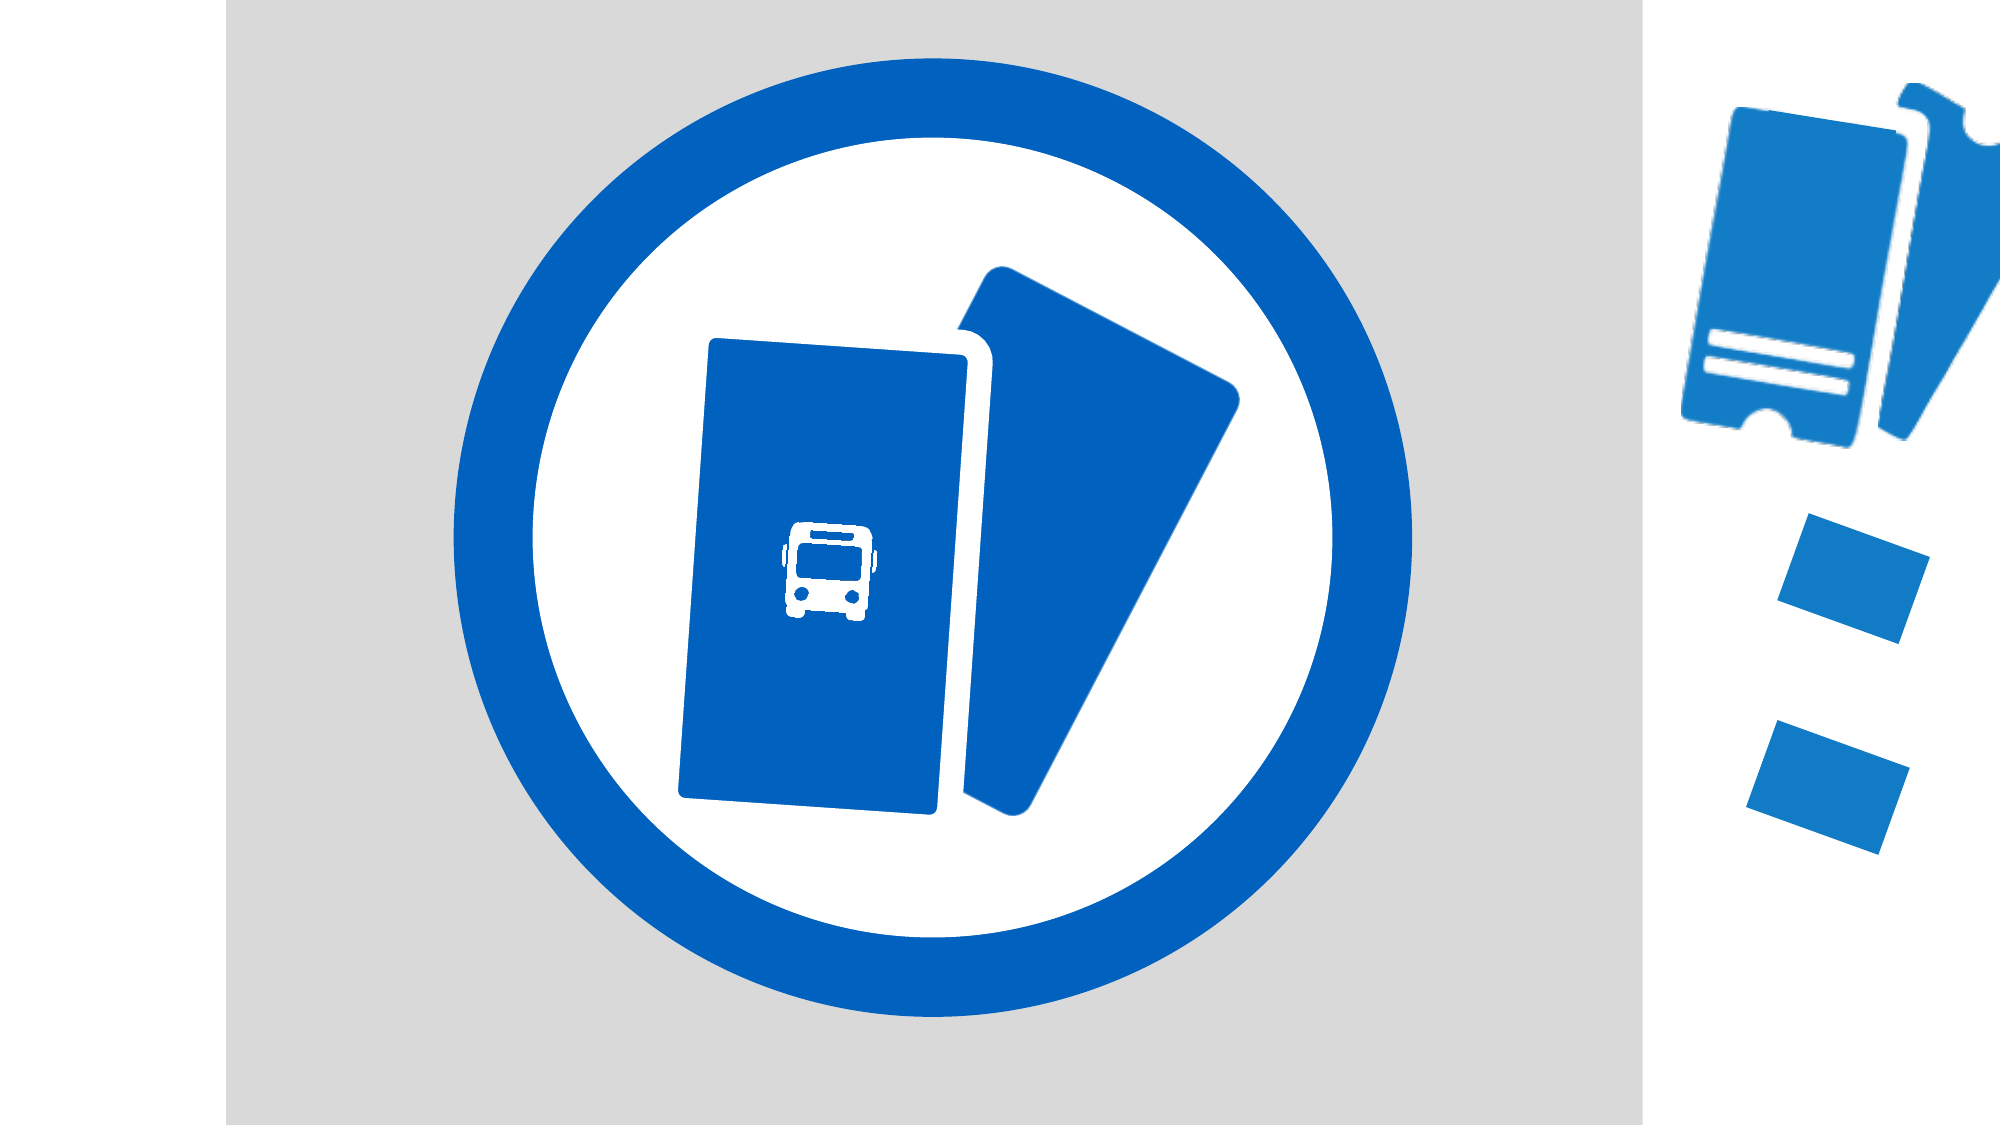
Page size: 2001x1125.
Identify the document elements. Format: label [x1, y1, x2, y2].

picture [778, 520, 878, 621]
text_box [226, 0, 1643, 1125]
picture [1746, 720, 1910, 855]
text_box [951, 266, 1240, 817]
text_box [453, 57, 1413, 1018]
text_box [532, 137, 1333, 938]
text_box [665, 324, 981, 828]
picture [1681, 83, 2000, 451]
picture [1777, 513, 1930, 645]
